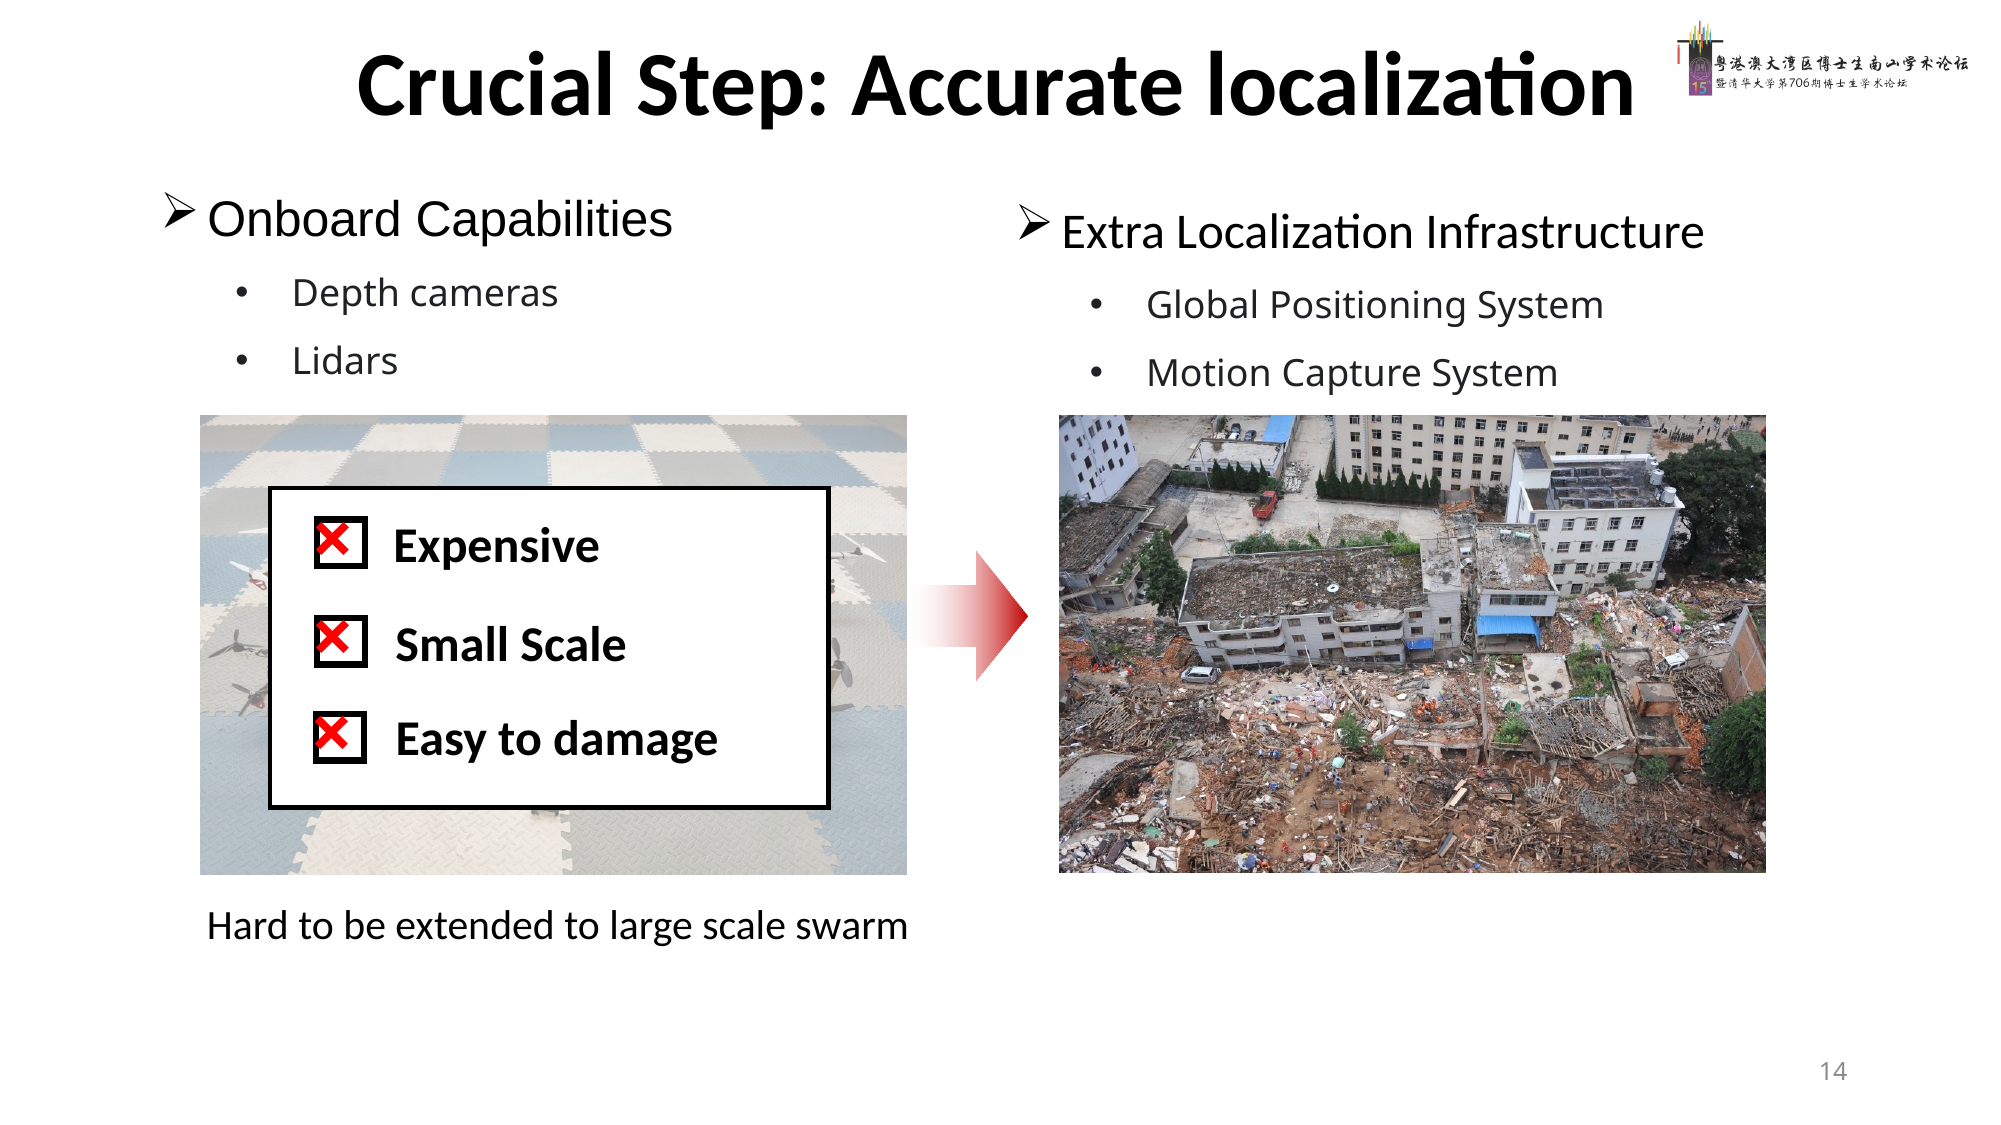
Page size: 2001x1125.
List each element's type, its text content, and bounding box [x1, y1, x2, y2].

picture [200, 415, 907, 875]
picture [1059, 415, 1766, 873]
text_box Crucial Step: Accurate localization [18, 16, 1978, 142]
text_box [909, 550, 1028, 681]
text_box Hard to be extended to large scale swarm [117, 890, 943, 955]
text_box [269, 483, 909, 808]
text_box Onboard Capabilities Depth cameras Lidars [145, 179, 914, 390]
slide_number 14 [1412, 1042, 1863, 1103]
text_box Extra Localization Infrastructure Global Positioning System Motion Capture System [999, 161, 1769, 402]
